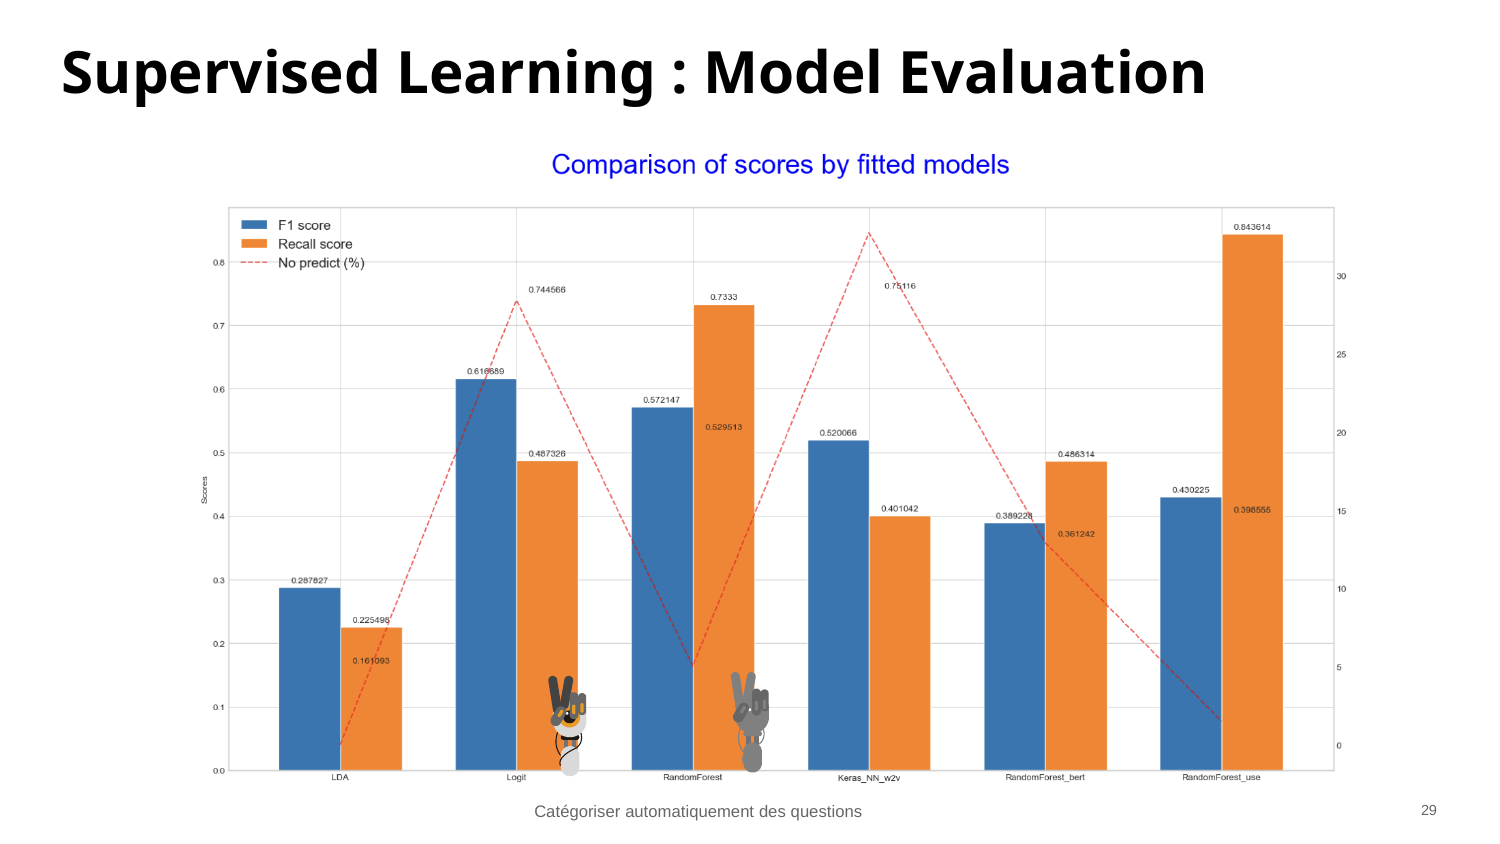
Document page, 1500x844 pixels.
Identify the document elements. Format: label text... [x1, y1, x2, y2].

text_box 29 [1406, 792, 1452, 826]
picture [187, 145, 1352, 800]
text_box Supervised Learning : Model Evaluation [46, 39, 1397, 101]
text_box Catégoriser automatiquement des questions [519, 808, 878, 828]
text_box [730, 671, 770, 773]
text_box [548, 675, 587, 777]
